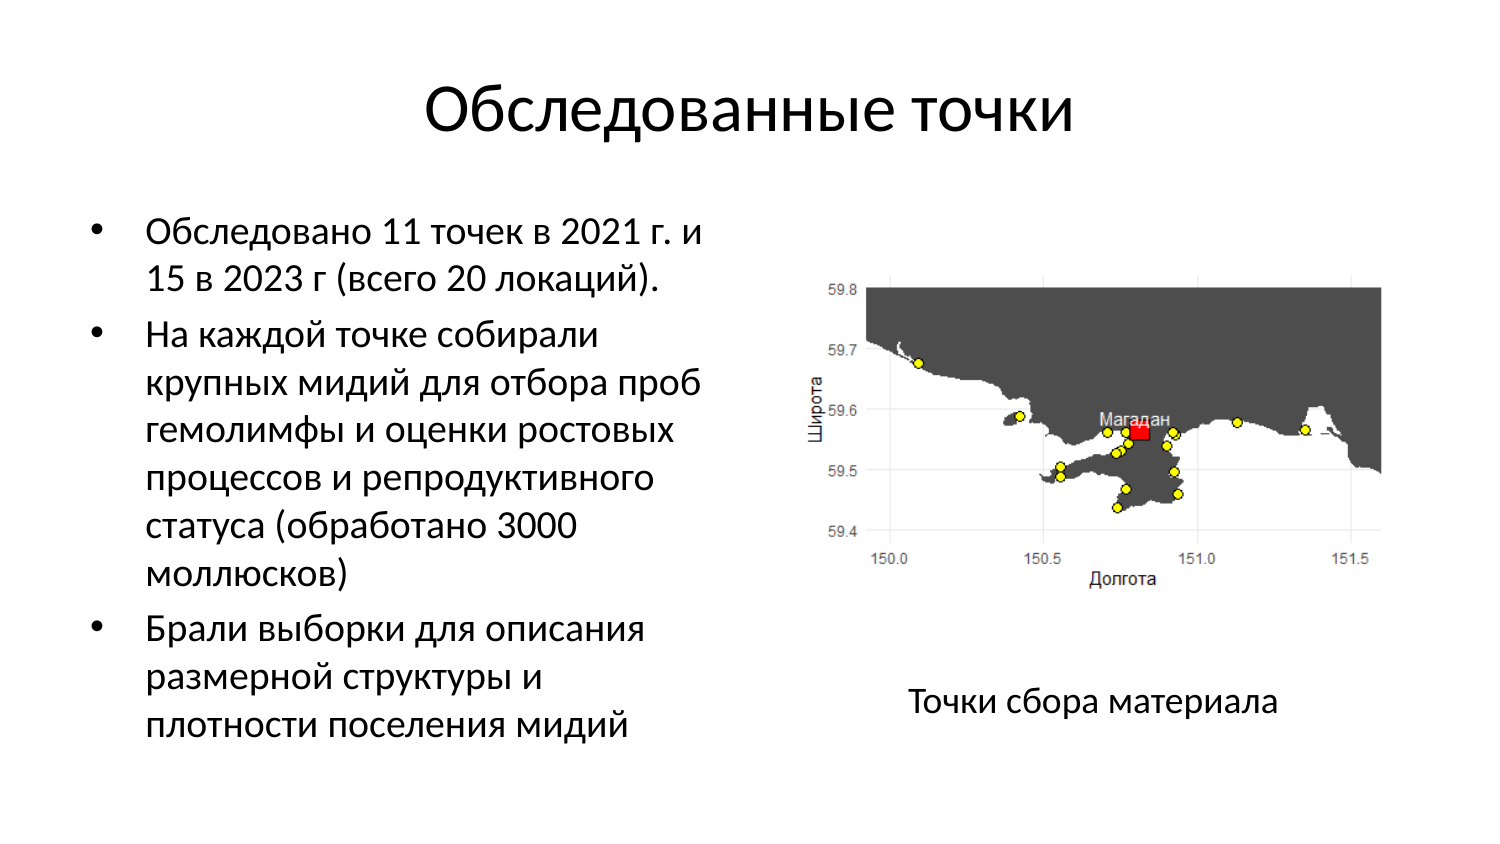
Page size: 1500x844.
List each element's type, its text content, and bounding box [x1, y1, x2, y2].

list Обследовано 11 точек в 2021 г. и 15 в 2023 г (всего 20 локаций). На каждой точке собирали крупных мидий для отбора проб гемолимфы и оценки ростовых процессов и репродуктивного статуса (обработано 3000 моллюсков) Брали выборки для описания размерной структуры и плотности поселения мидий [75, 196, 738, 754]
picture [797, 195, 1390, 669]
title Обследованные точки [75, 33, 1425, 175]
text_box Точки сбора материала [762, 668, 1425, 753]
